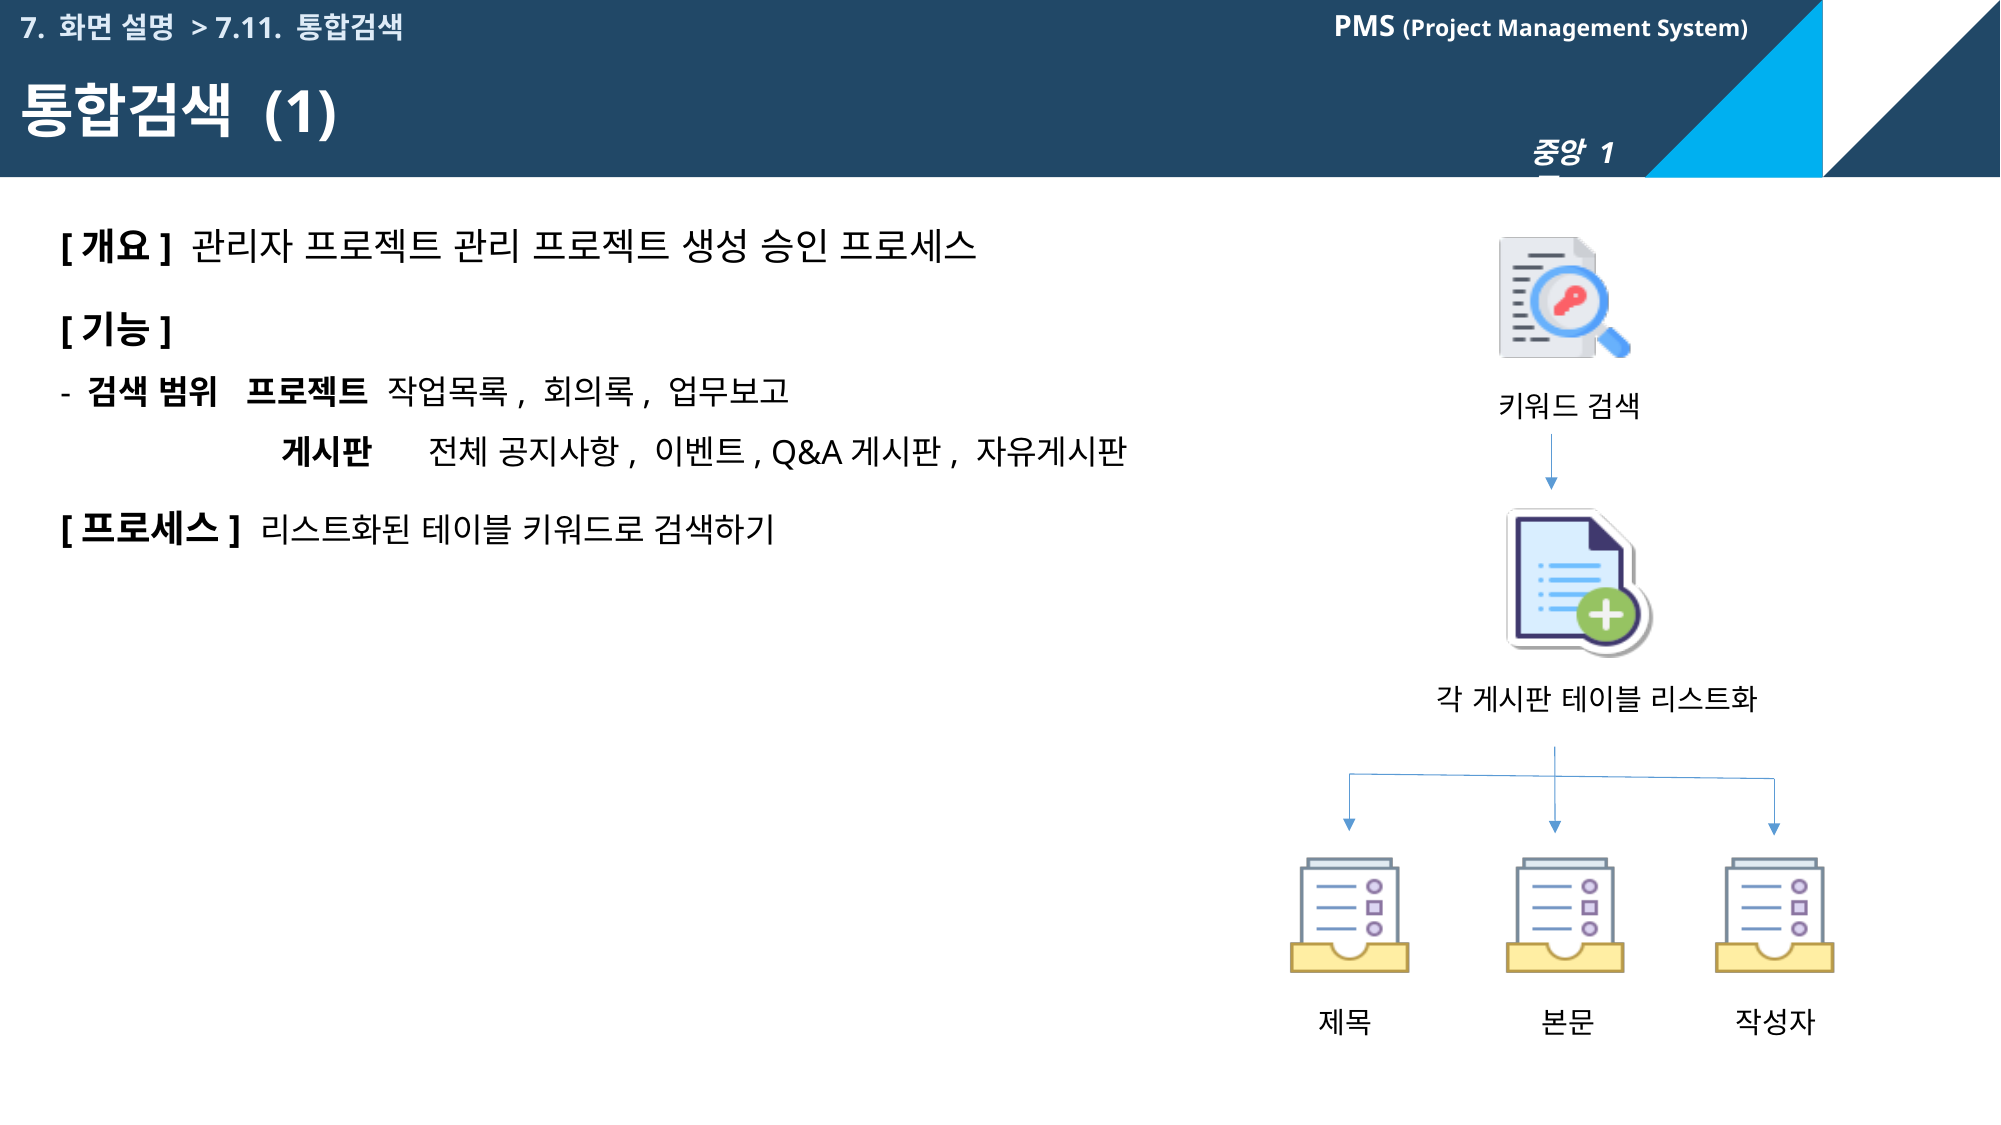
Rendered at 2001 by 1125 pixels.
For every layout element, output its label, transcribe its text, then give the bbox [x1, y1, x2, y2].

list 통합검색 (1) [5, 58, 1285, 169]
list 7. 화면 설명 > 7.11. 통합검색 [5, 1, 1245, 58]
text_box [프로세스] 리스트화된 테이블 키워드로 검색하기 [40, 477, 1284, 556]
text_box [1284, 234, 1913, 1057]
text_box [기능] - 검색 범위 프로젝트 작업목록, 회의록, 업무보고 게시판 전체 공지사항, 이벤트, Q&A게시판, 자유게시판 [40, 338, 1284, 417]
text_box [개요] 관리자 프로젝트 관리 프로젝트 생성 승인 프로세스 [40, 195, 1362, 274]
